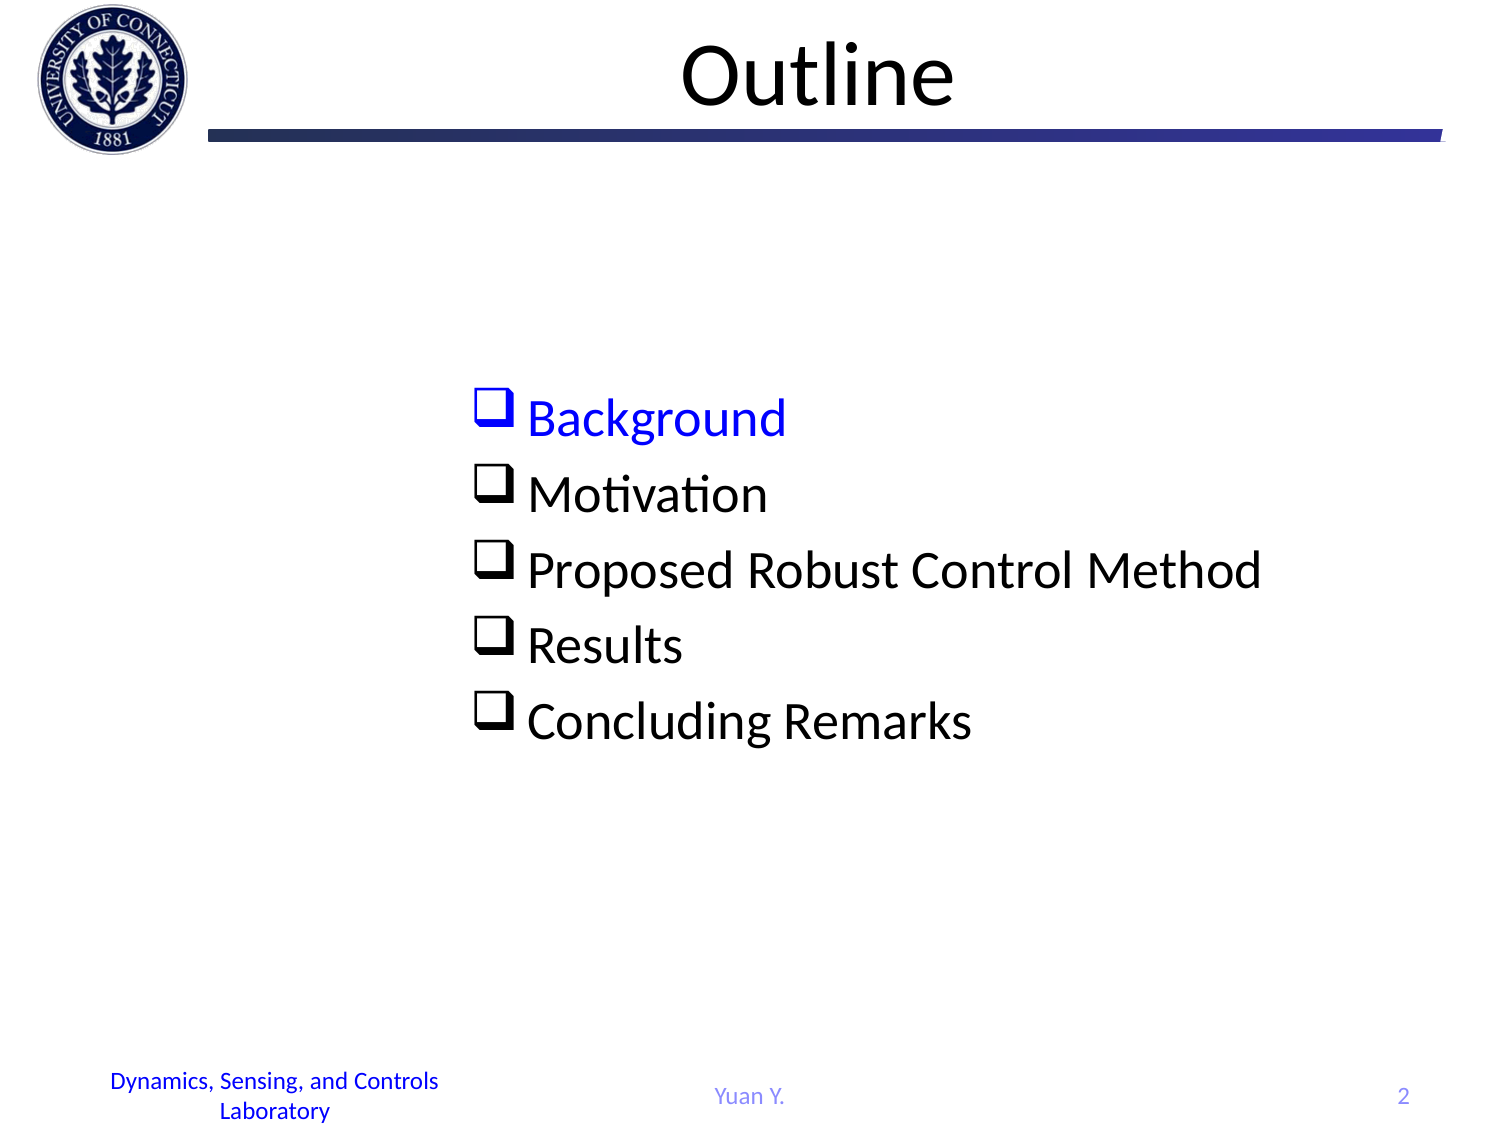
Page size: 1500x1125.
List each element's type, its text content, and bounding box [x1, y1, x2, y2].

footer Yuan Y. [512, 1065, 988, 1125]
title Outline [187, 0, 1450, 138]
list Background Motivation Proposed Robust Control Method Results Concluding Remarks [455, 375, 1422, 800]
picture [37, 4, 188, 155]
slide_number 2 [1074, 1065, 1425, 1125]
